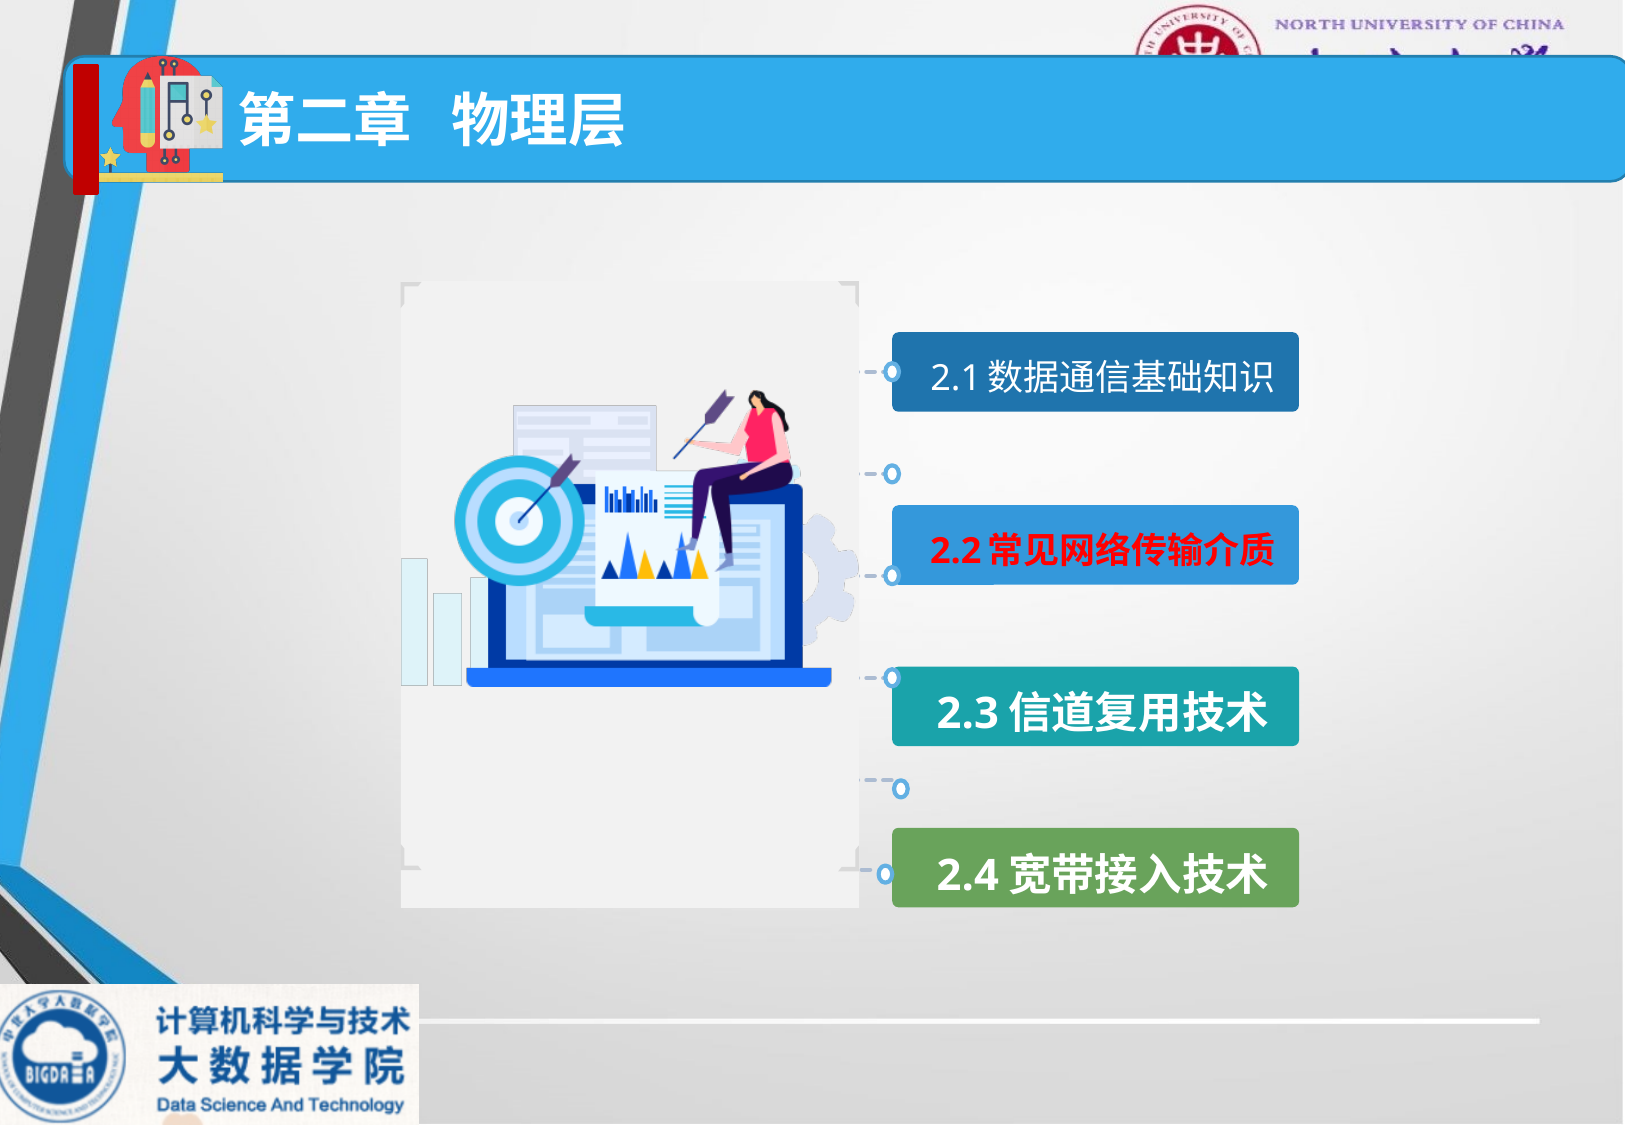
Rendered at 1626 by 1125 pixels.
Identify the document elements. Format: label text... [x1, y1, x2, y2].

picture [96, 55, 223, 182]
text_box [62, 54, 1625, 183]
text_box 第二章 物理层 [223, 76, 1498, 161]
picture [0, 0, 1625, 1125]
text_box [73, 64, 99, 195]
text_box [400, 280, 1300, 909]
